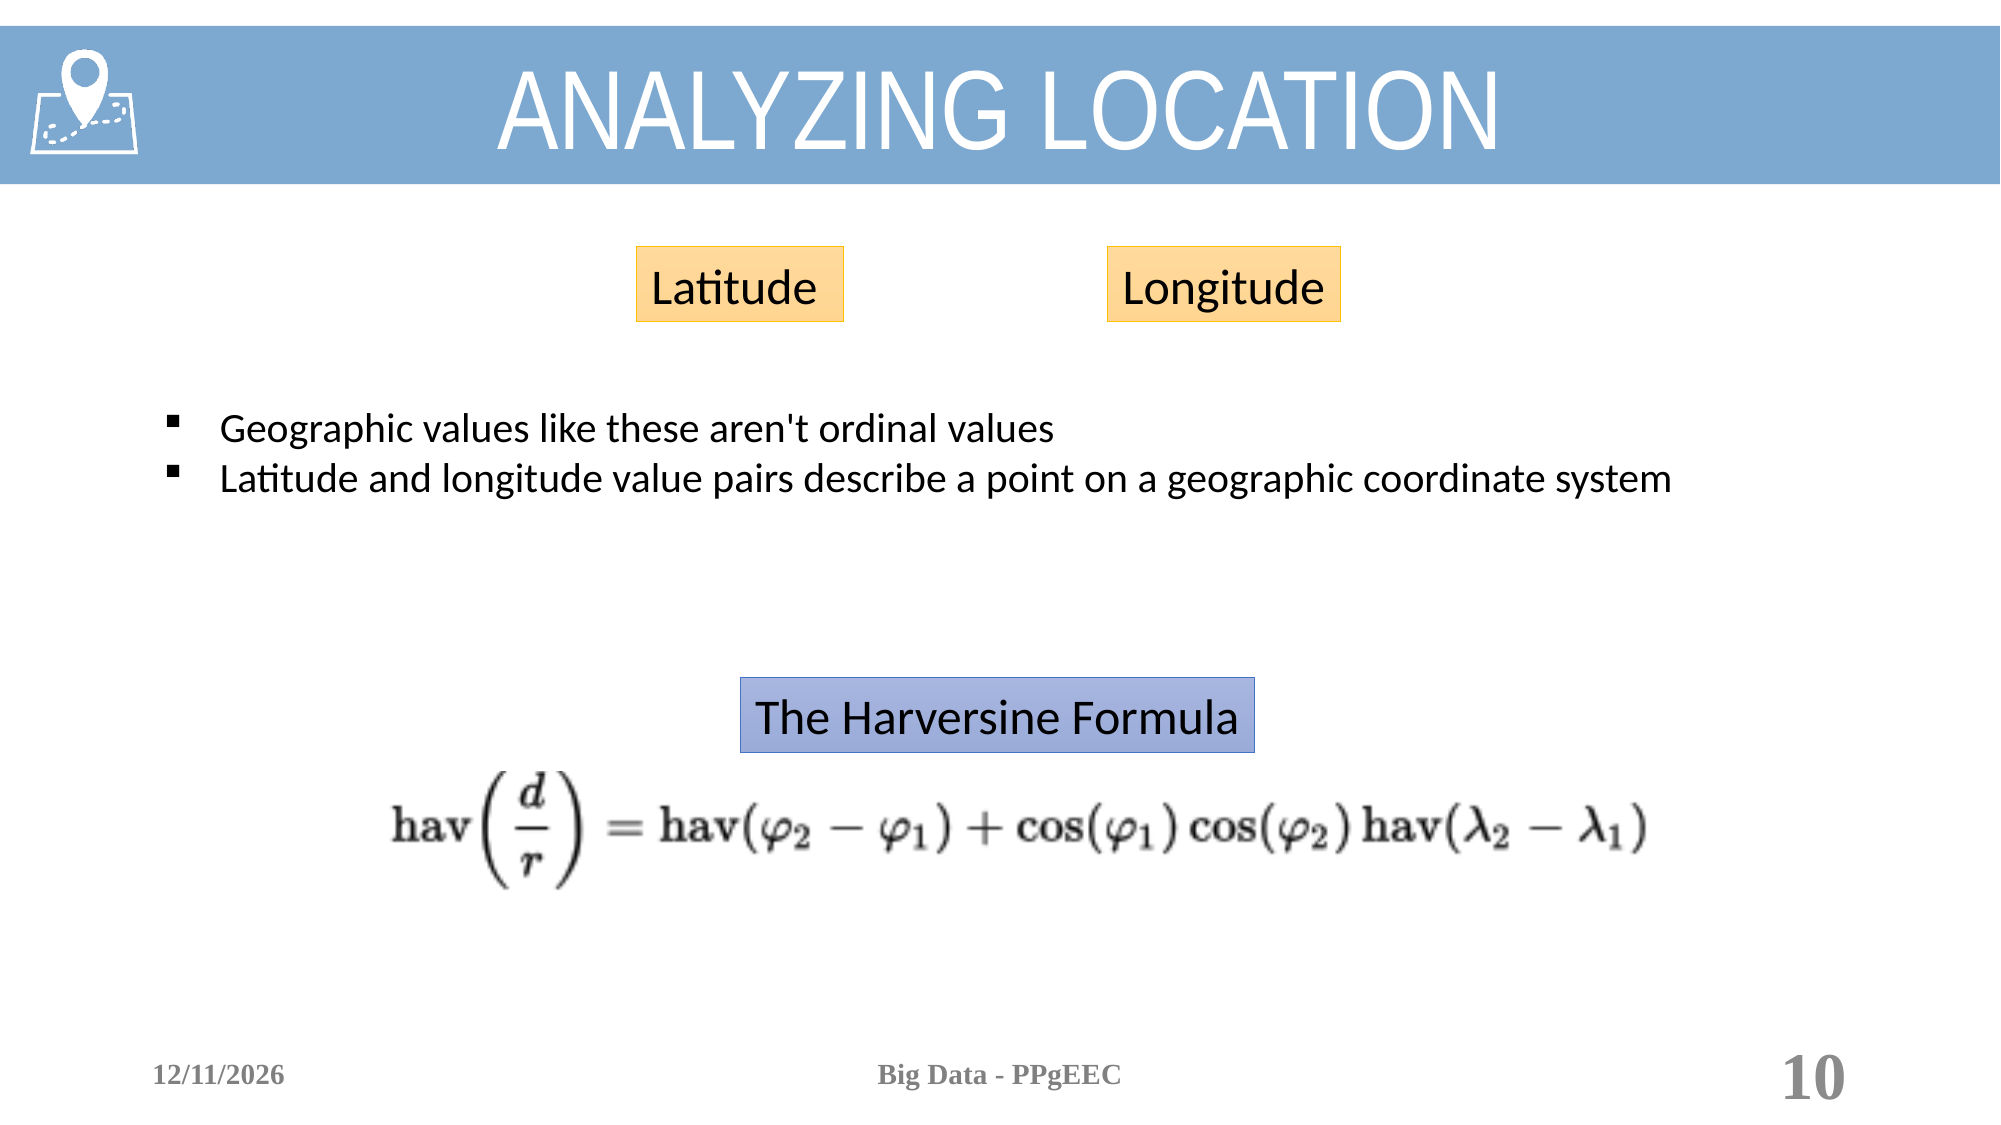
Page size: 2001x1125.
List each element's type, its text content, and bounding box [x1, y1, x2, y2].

picture [29, 47, 138, 156]
text_box Latitude [636, 246, 844, 322]
text_box Longitude [1107, 246, 1341, 322]
slide_number 10 [1412, 1042, 1863, 1103]
footer Big Data - PPgEEC [662, 1042, 1338, 1103]
picture [379, 771, 1673, 907]
text_box The Harversine Formula [740, 677, 1255, 753]
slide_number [137, 1042, 588, 1103]
text_box Geographic values like these aren't ordinal values Latitude and longitude value pairs describe a point on a geographic coordinate system [148, 393, 1832, 509]
text_box ANALYZING LOCATION [0, 25, 2000, 185]
